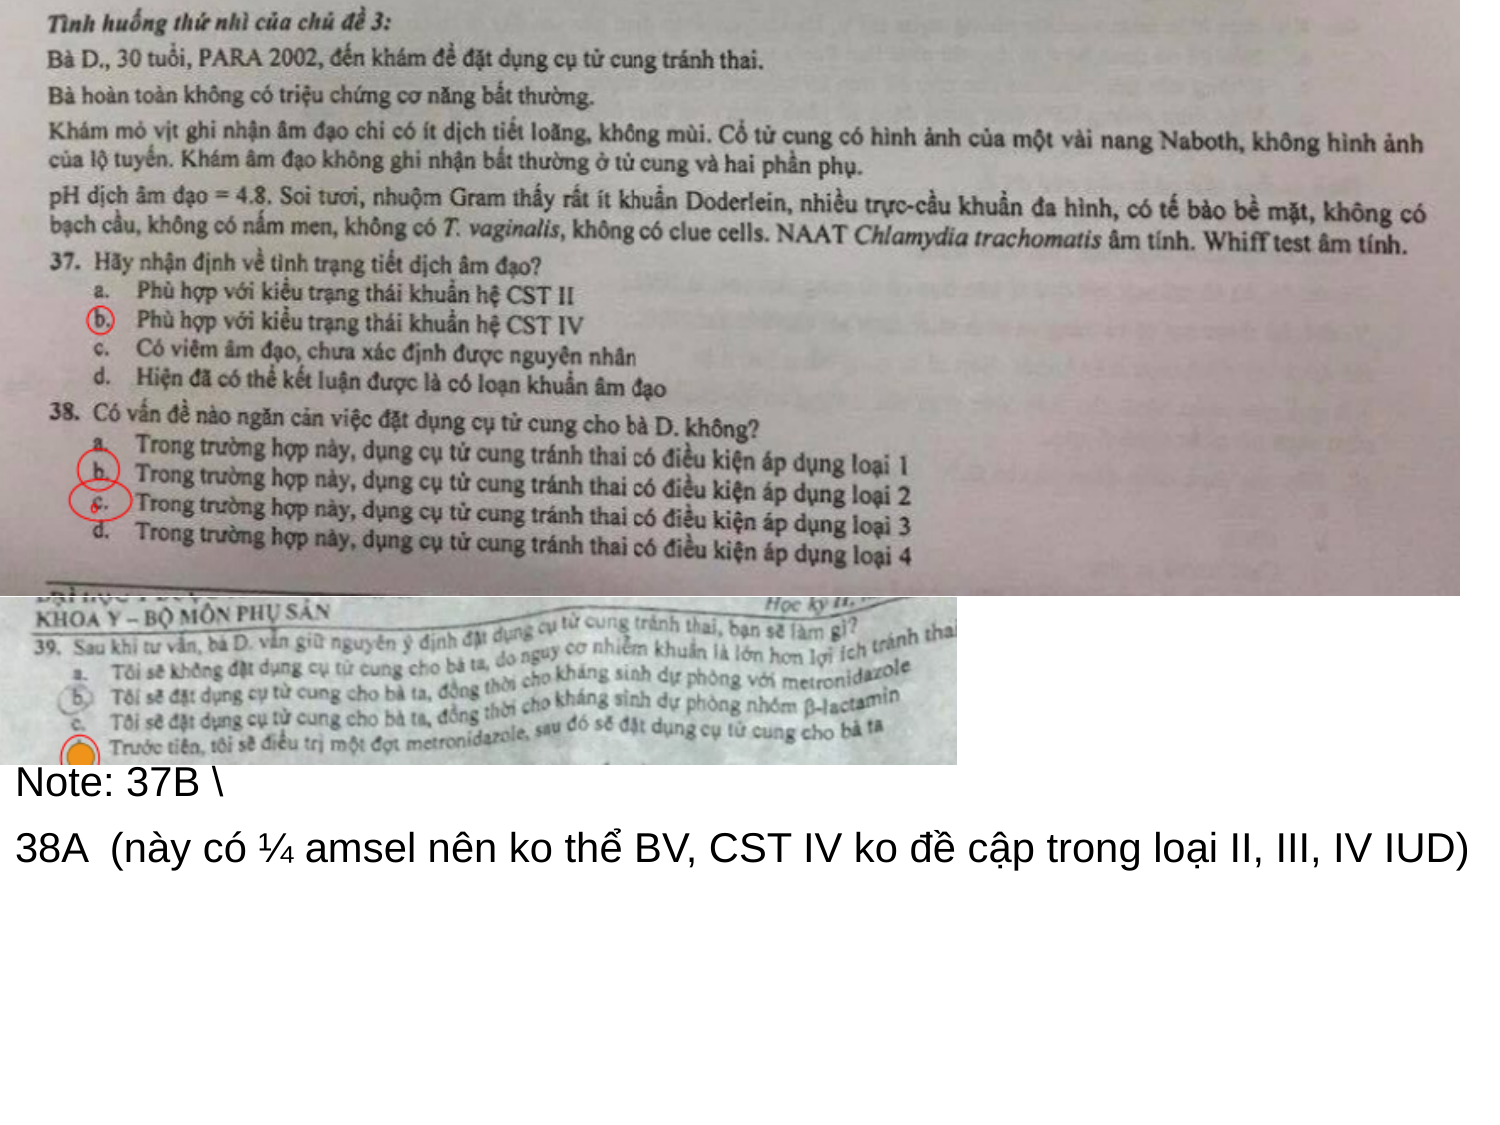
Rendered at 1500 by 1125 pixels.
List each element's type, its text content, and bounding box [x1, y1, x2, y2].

picture [0, 597, 957, 765]
picture [0, 0, 1460, 596]
subtitle Note: 37B \ 38A (này có ¼ amsel nên ko thể BV, CST IV ko đề cập trong loại II, III, IV IUD) [0, 753, 1500, 1125]
